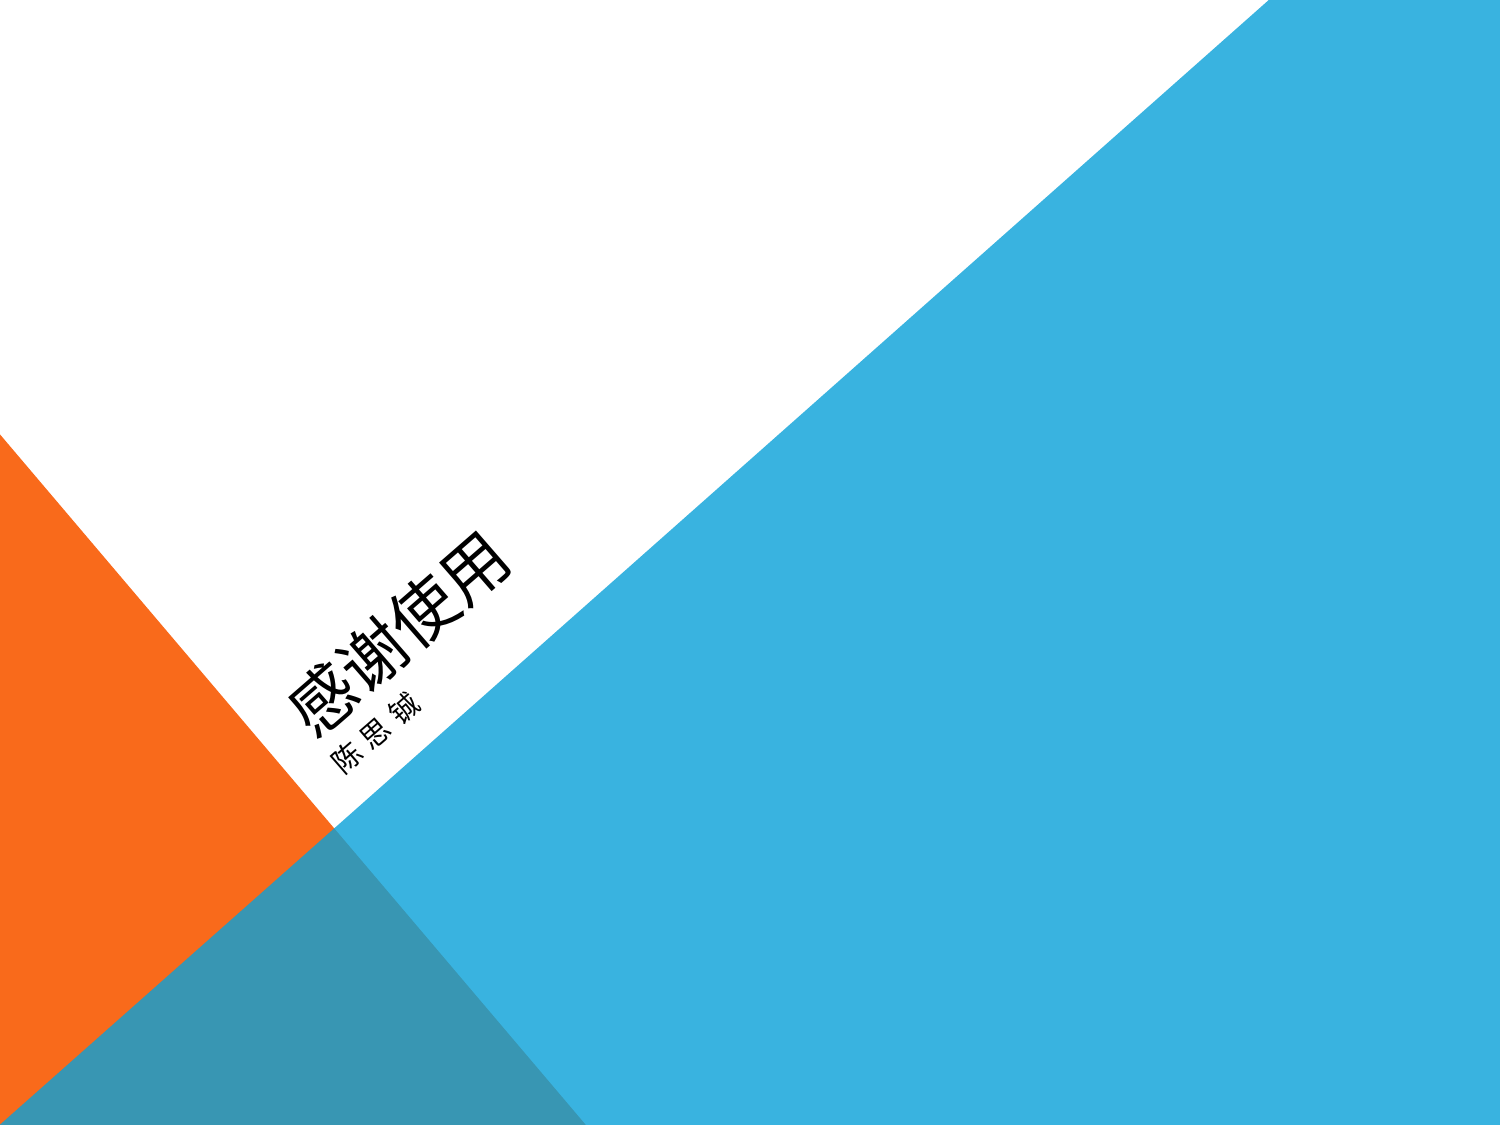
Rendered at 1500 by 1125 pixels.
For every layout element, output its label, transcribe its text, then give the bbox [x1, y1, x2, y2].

subtitle 陈思铖 [312, 61, 1154, 804]
title 感谢使用 [182, 4, 1012, 761]
